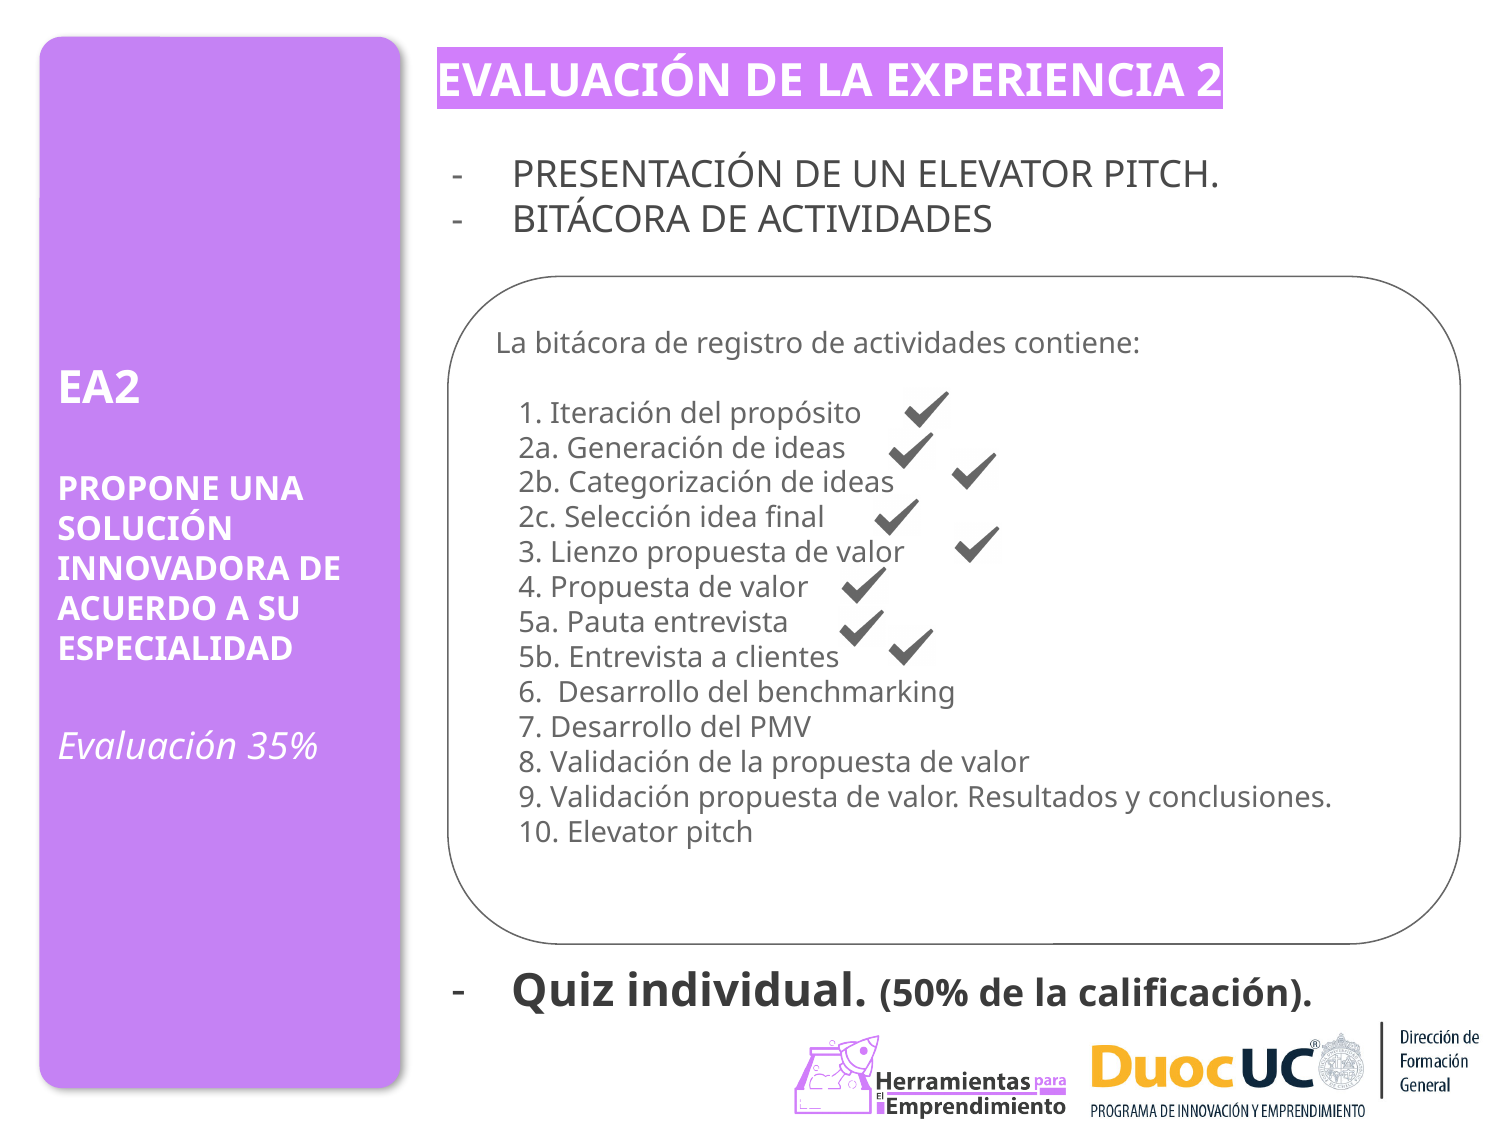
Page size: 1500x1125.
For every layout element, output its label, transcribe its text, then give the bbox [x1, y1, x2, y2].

picture [950, 448, 999, 491]
picture [794, 1021, 1496, 1125]
text_box La bitácora de registro de actividades contiene: 1. Iteración del propósito 2a. Generación de ideas 2b. Categorización de ideas 2c. Selección idea final 3. Lienzo propuesta de valor 4. Propuesta de valor 5a. Pauta entrevista 5b. Entrevista a clientes 6. Desarrollo del benchmarking 7. Desarrollo del PMV 8. Validación de la propuesta de valor 9. Validación propuesta de valor. Resultados y conclusiones. 10. Elevator pitch [447, 276, 1461, 945]
picture [887, 387, 951, 470]
picture [838, 562, 936, 667]
picture [953, 522, 1002, 564]
text_box EA2 PROPONE UNA SOLUCIÓN INNOVADORA DE ACUERDO A SU ESPECIALIDAD Evaluación 35% [39, 36, 401, 1089]
picture [873, 494, 921, 536]
text_box EVALUACIÓN DE LA EXPERIENCIA 2 PRESENTACIÓN DE UN ELEVATOR PITCH. BITÁCORA DE ACTIVIDADES Quiz individual. (50% de la calificación). [425, 44, 1476, 1056]
